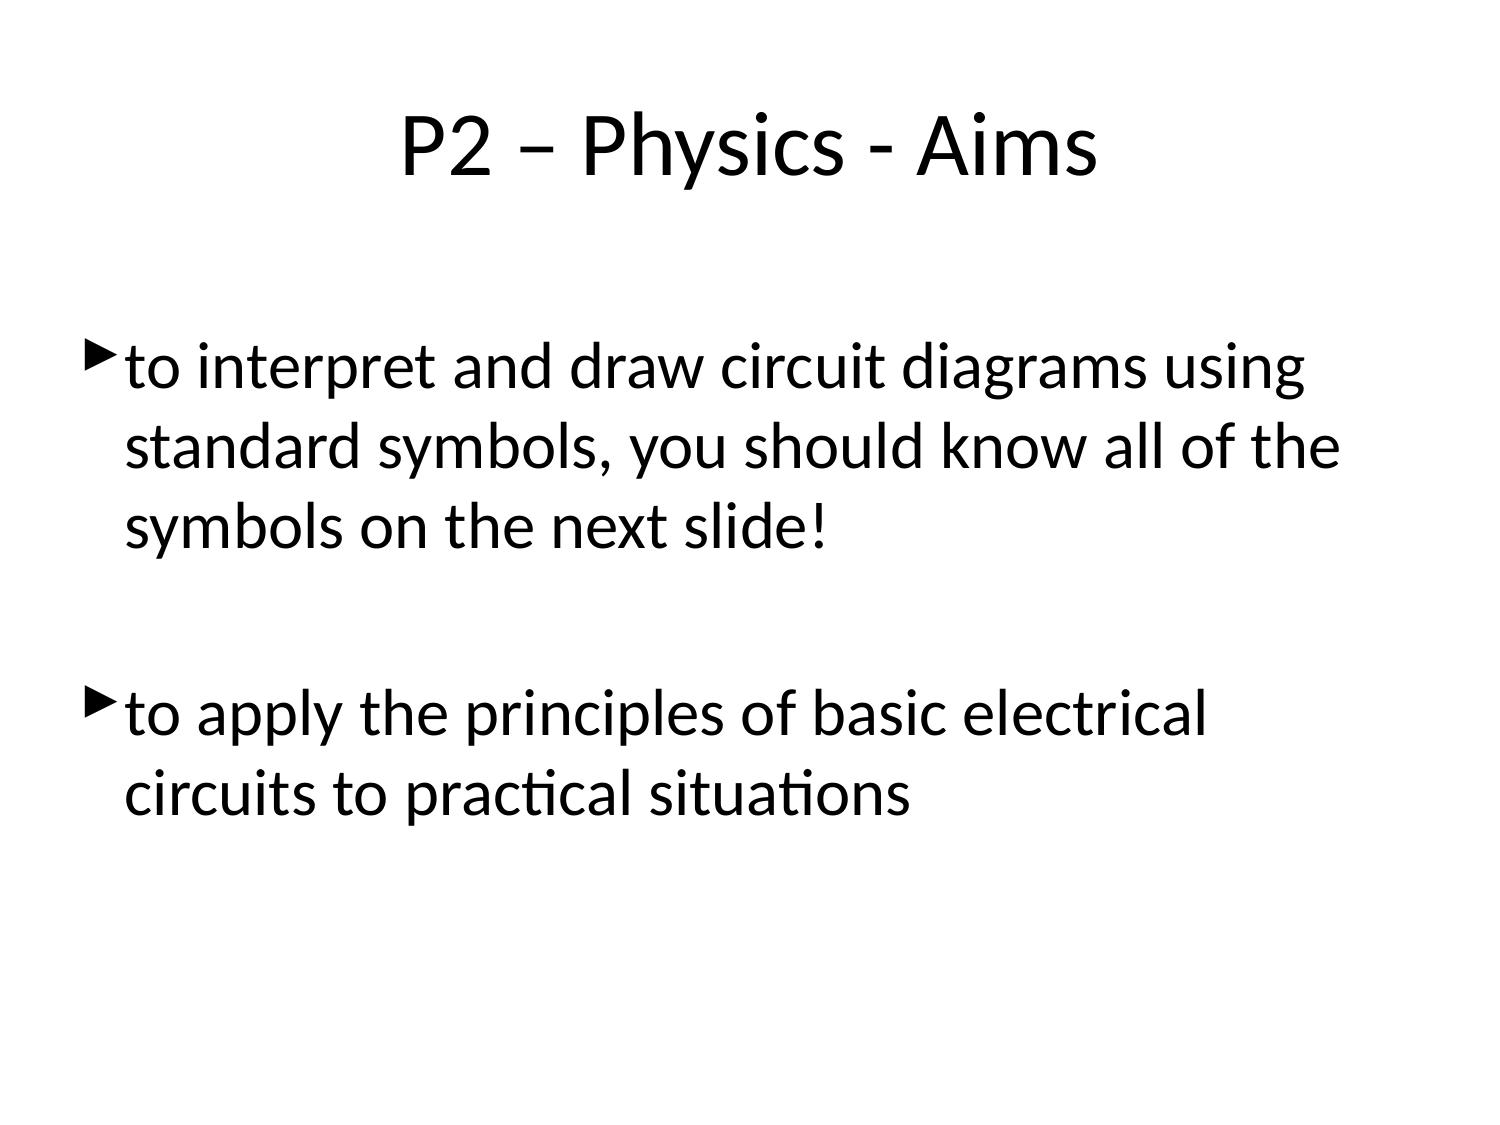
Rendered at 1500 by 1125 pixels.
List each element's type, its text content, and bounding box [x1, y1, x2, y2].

list to interpret and draw circuit diagrams using standard symbols, you should know all of the symbols on the next slide! to apply the principles of basic electrical circuits to practical situations [64, 314, 1415, 890]
title P2 – Physics - Aims [75, 45, 1425, 233]
